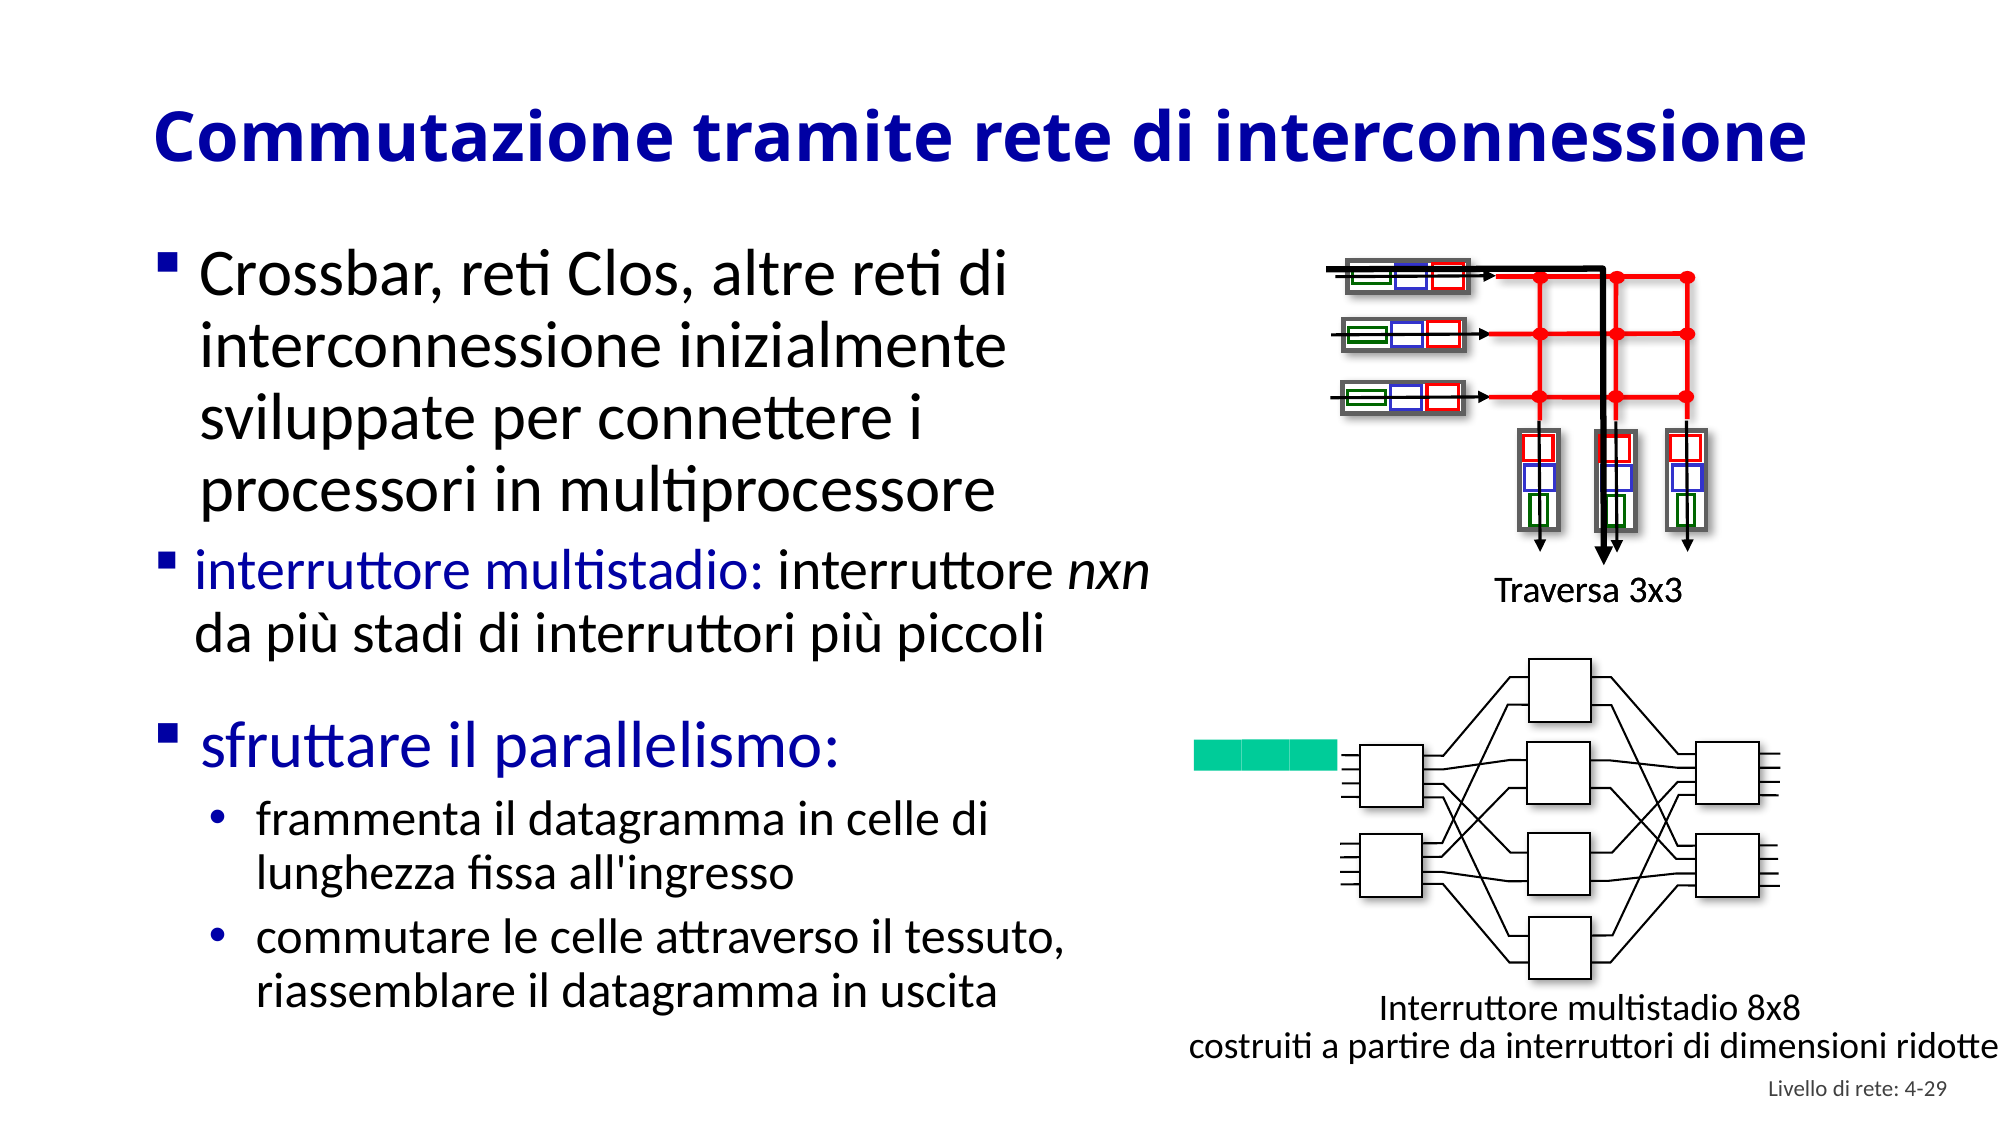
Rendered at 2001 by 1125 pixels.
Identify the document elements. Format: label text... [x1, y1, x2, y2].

title Commutazione tramite rete di interconnessione [137, 65, 1863, 213]
text_box sfruttare il parallelismo: frammenta il datagramma in celle di lunghezza fissa all'ingresso commutare le celle attraverso il tessuto, riassemblare il datagramma in uscita [127, 702, 1190, 1050]
list Crossbar, reti Clos, altre reti di interconnessione inizialmente sviluppate per connettere i processori in multiprocessore [126, 230, 1190, 1068]
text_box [1325, 260, 1707, 566]
slide_number Livello di rete: 4- 28 [1512, 1056, 1963, 1117]
text_box interruttore multistadio: interruttore nxn da più stadi di interruttori più piccoli [129, 531, 1192, 712]
text_box [1193, 739, 1241, 771]
text_box [1241, 739, 1289, 771]
text_box Traversa 3x3 [1479, 566, 1699, 618]
text_box [1289, 739, 1328, 771]
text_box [1328, 659, 1861, 1076]
